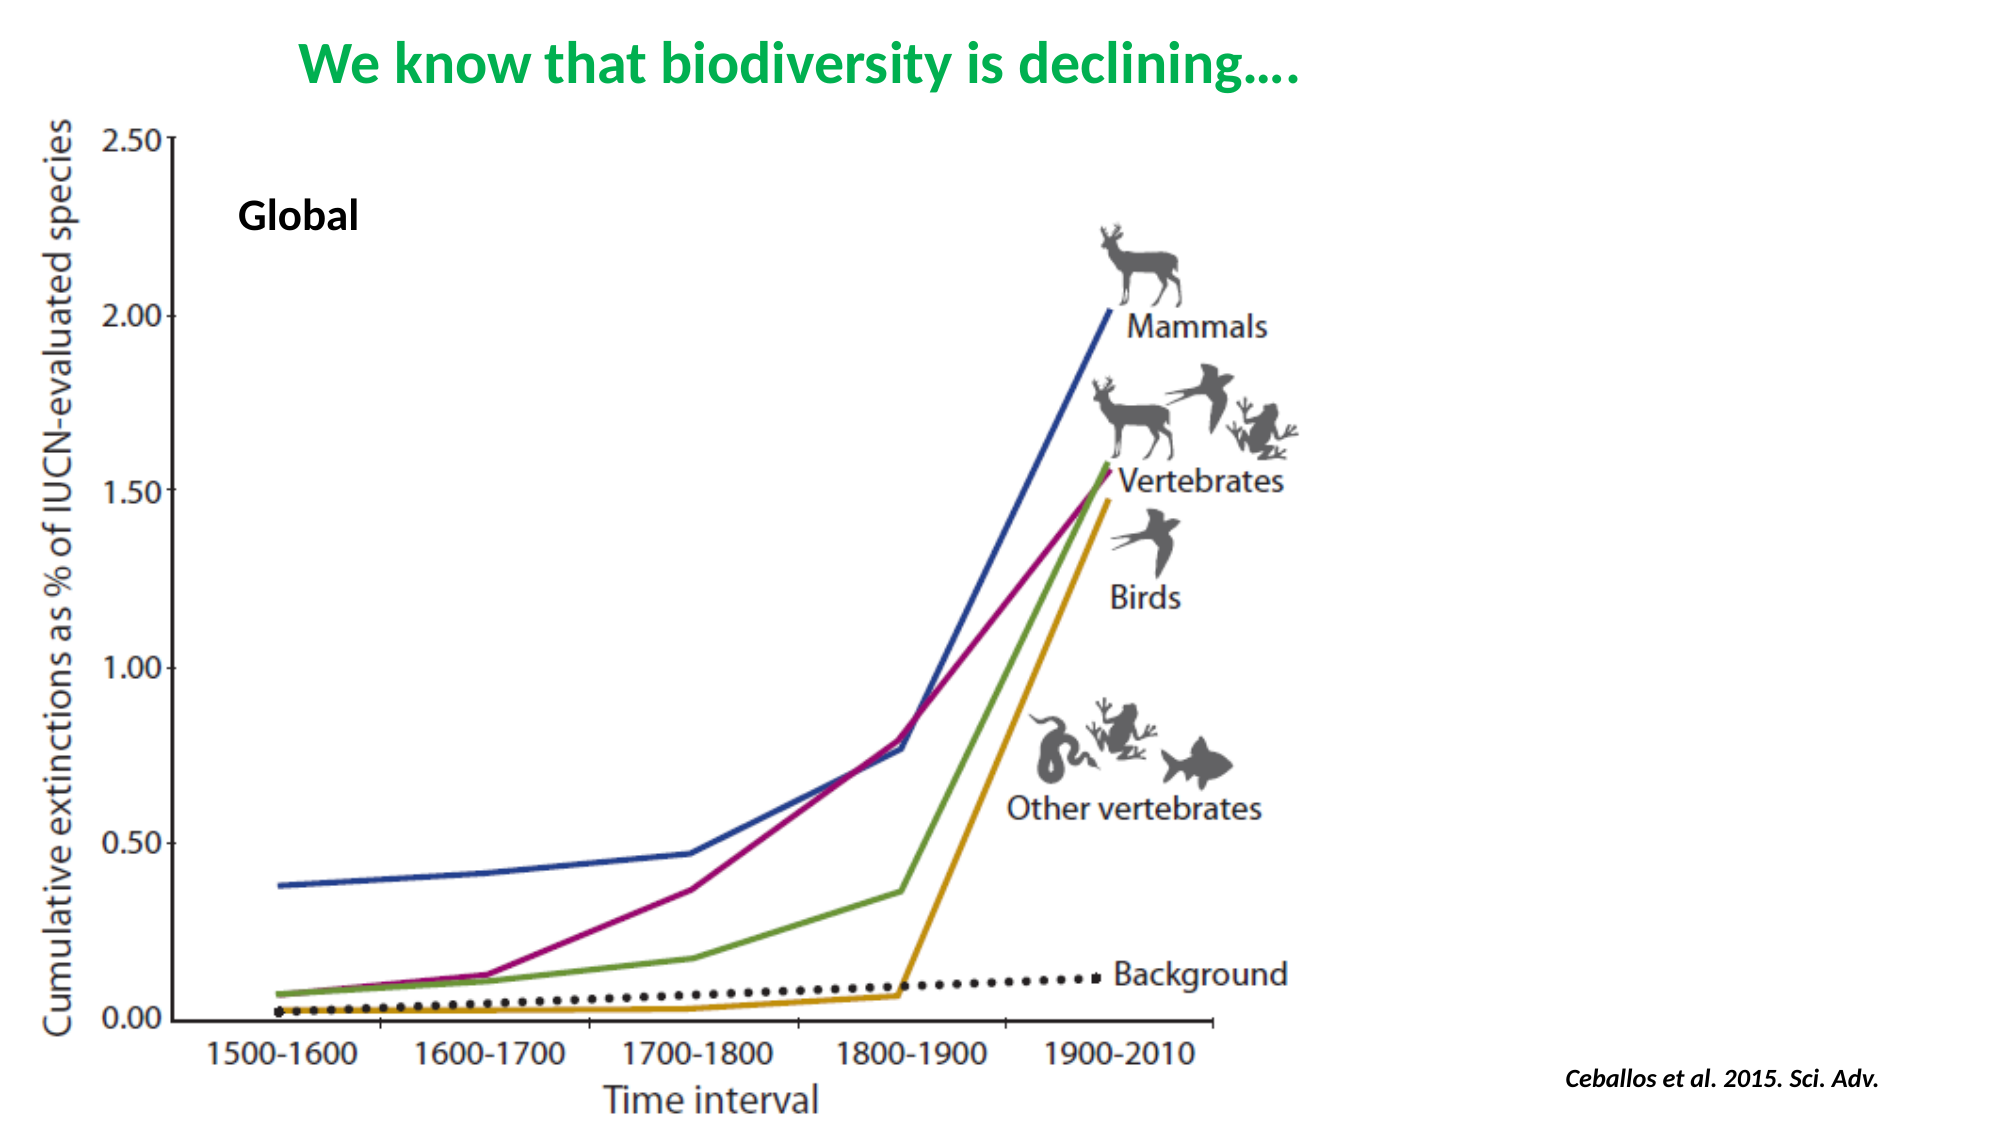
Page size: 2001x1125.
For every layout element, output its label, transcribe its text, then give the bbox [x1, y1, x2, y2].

picture [24, 116, 1317, 1125]
text_box Ceballos et al. 2015. Sci. Adv. [1550, 1054, 1895, 1101]
text_box We know that biodiversity is declining…. [283, 16, 1318, 104]
